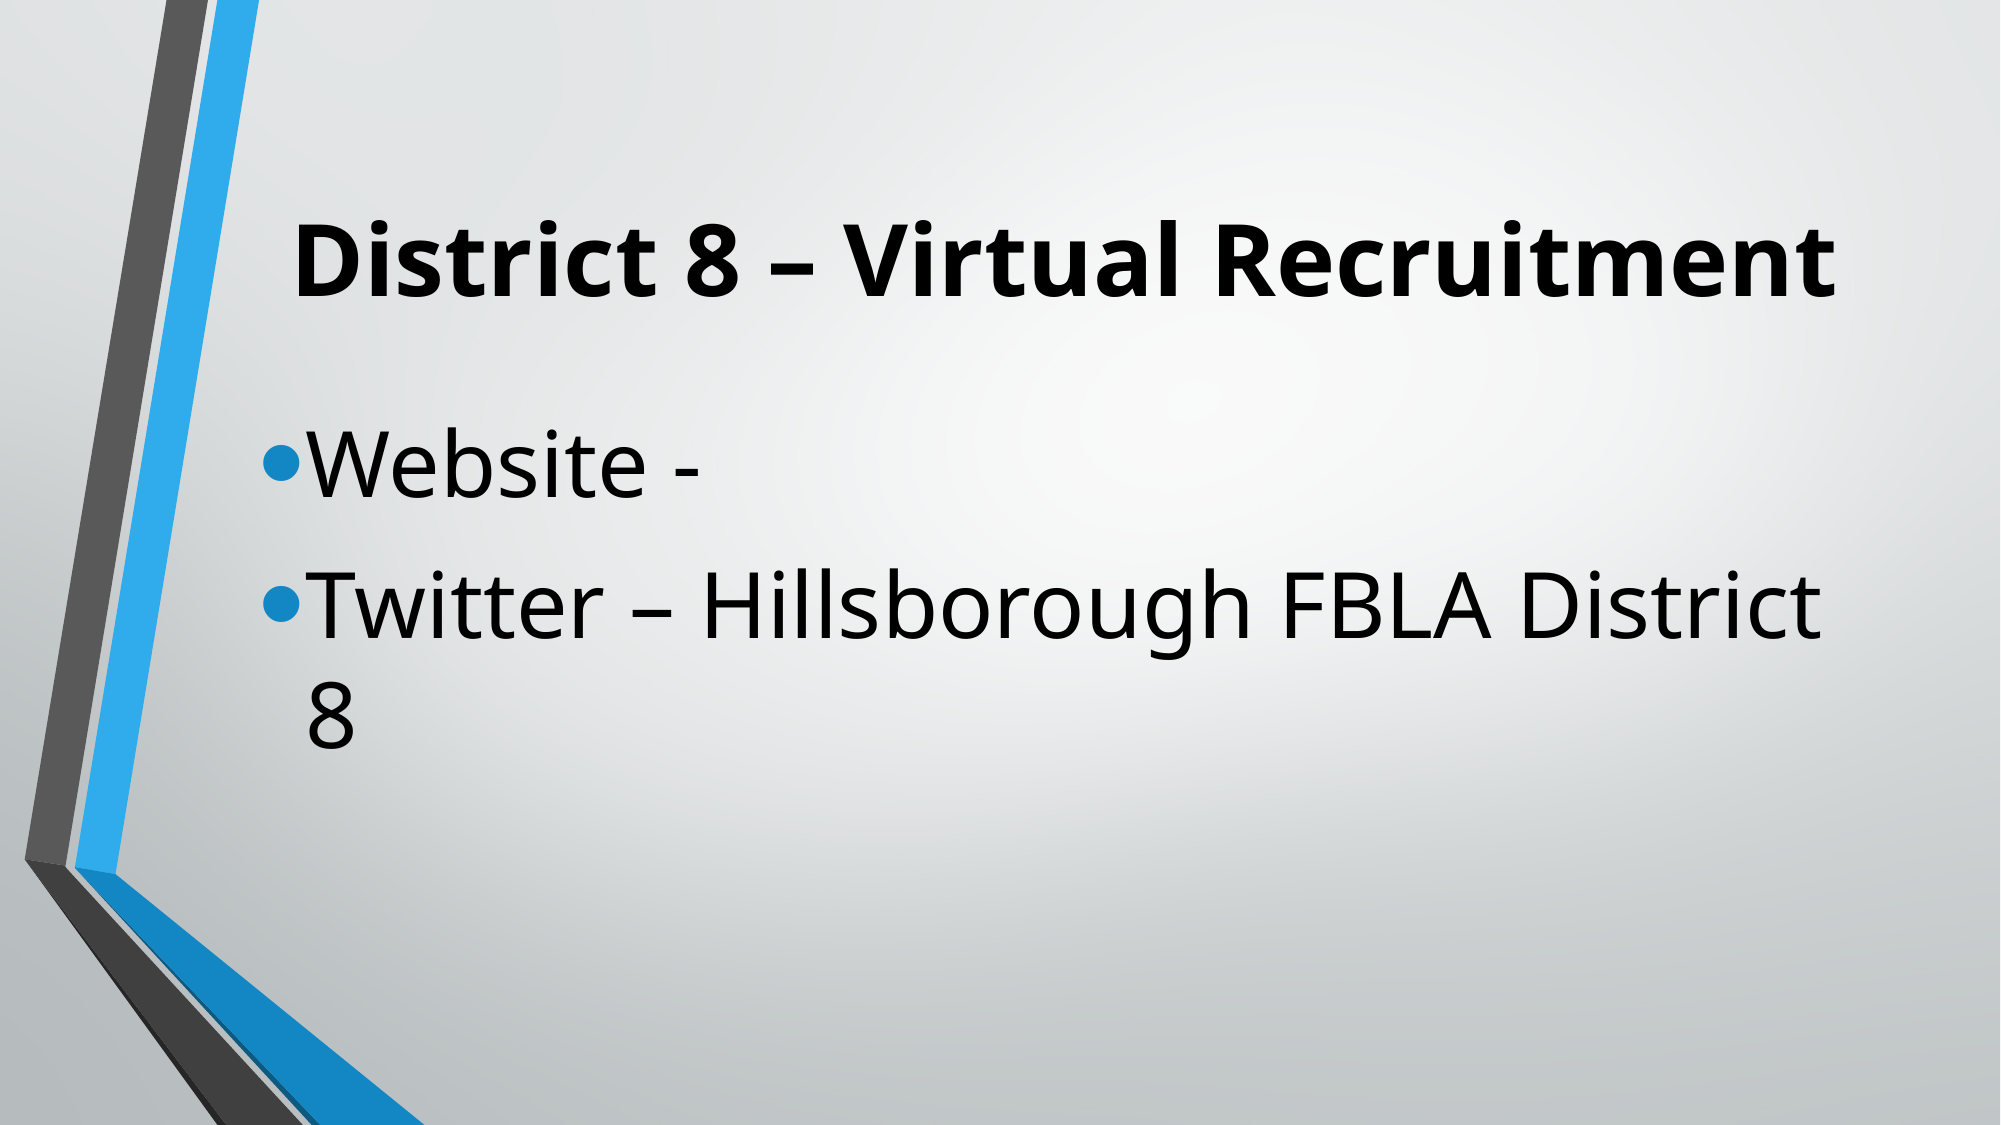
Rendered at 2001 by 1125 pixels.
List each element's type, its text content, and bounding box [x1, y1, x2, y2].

title District 8 – Virtual Recruitment [243, 112, 1887, 364]
list Website - Twitter – Hillsborough FBLA District 8 [243, 364, 1887, 950]
